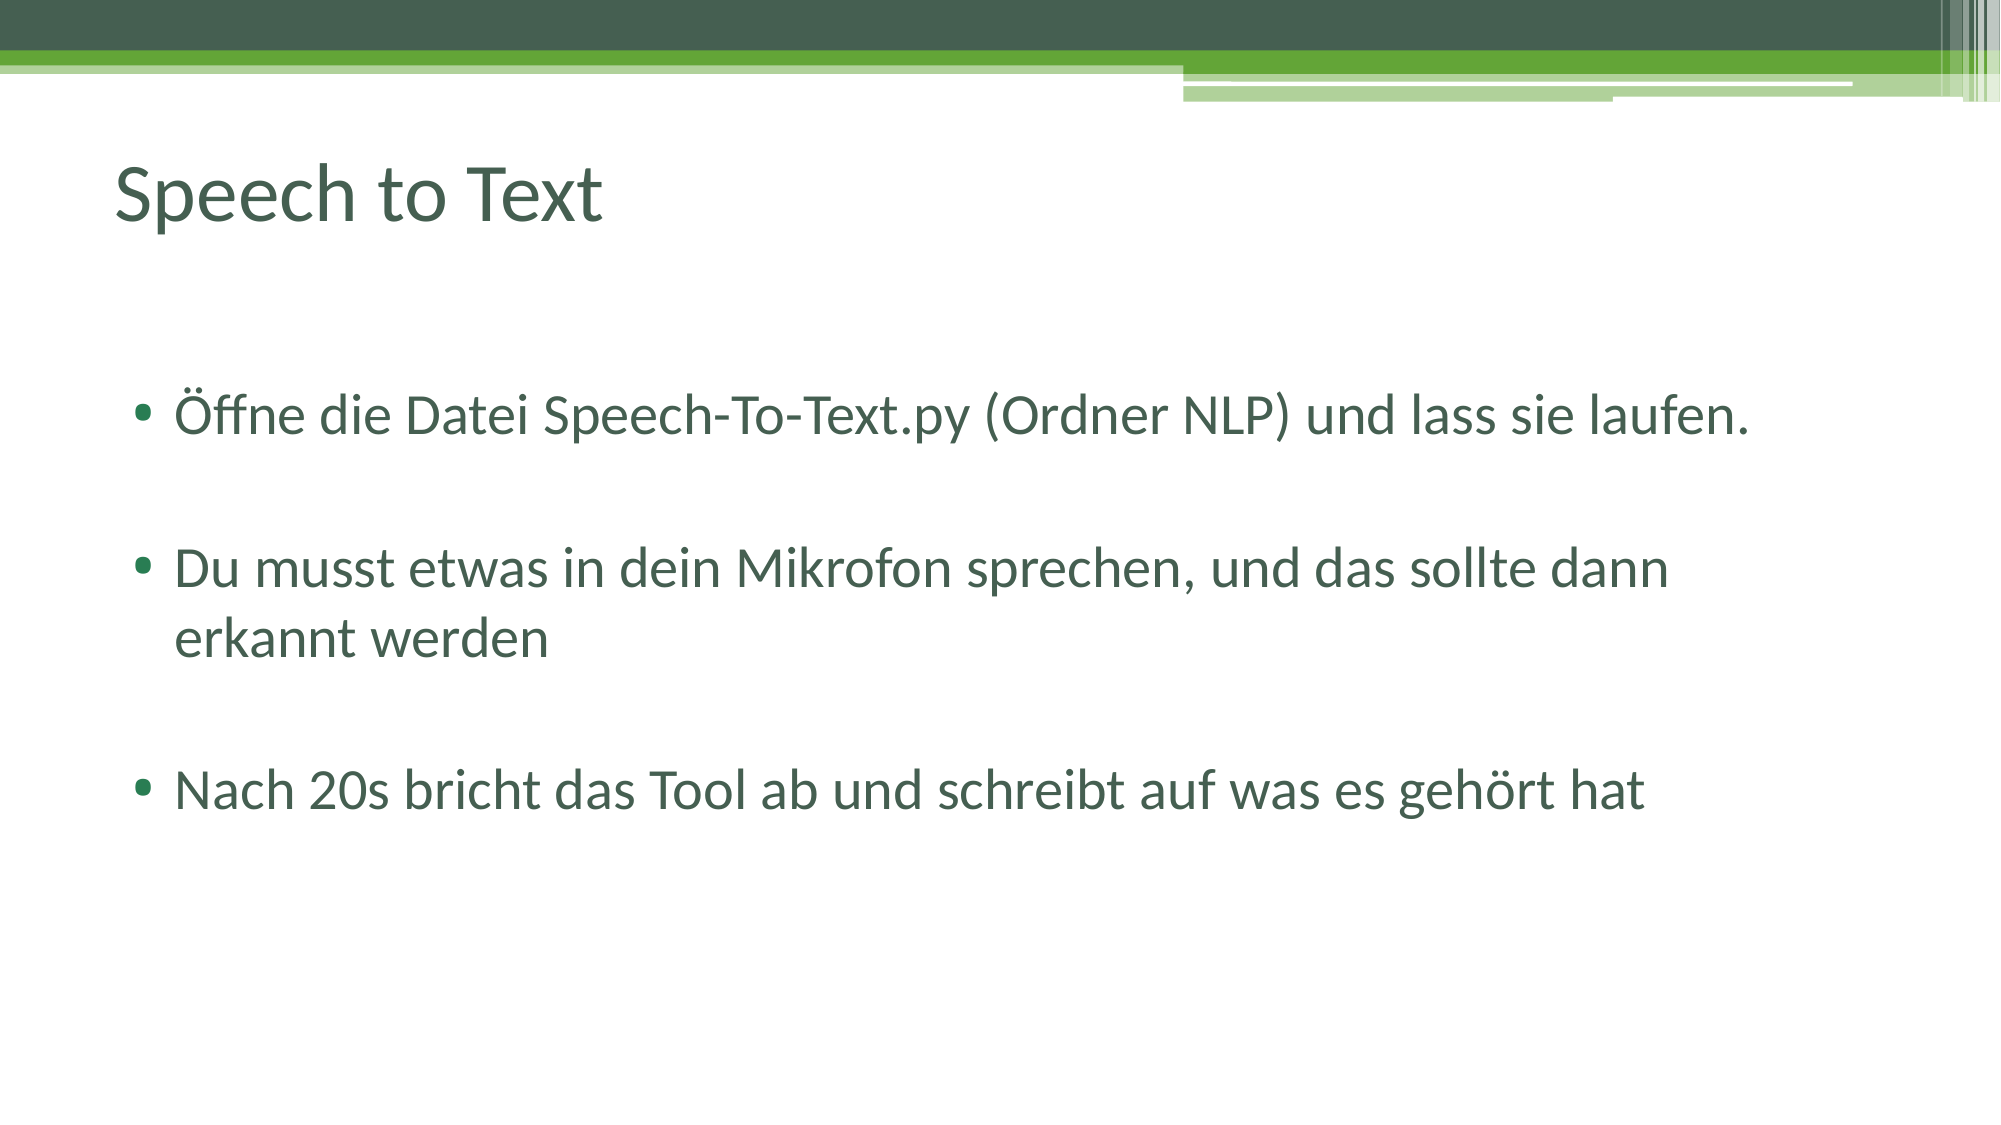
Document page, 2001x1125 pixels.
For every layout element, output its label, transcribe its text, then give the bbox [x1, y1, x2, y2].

list Öffne die Datei Speech-To-Text.py (Ordner NLP) und lass sie laufen. Du musst etwas in dein Mikrofon sprechen, und das sollte dann erkannt werden Nach 20s bricht das Tool ab und schreibt auf was es gehört hat [99, 368, 1865, 1079]
title Speech to Text [99, 100, 1900, 276]
